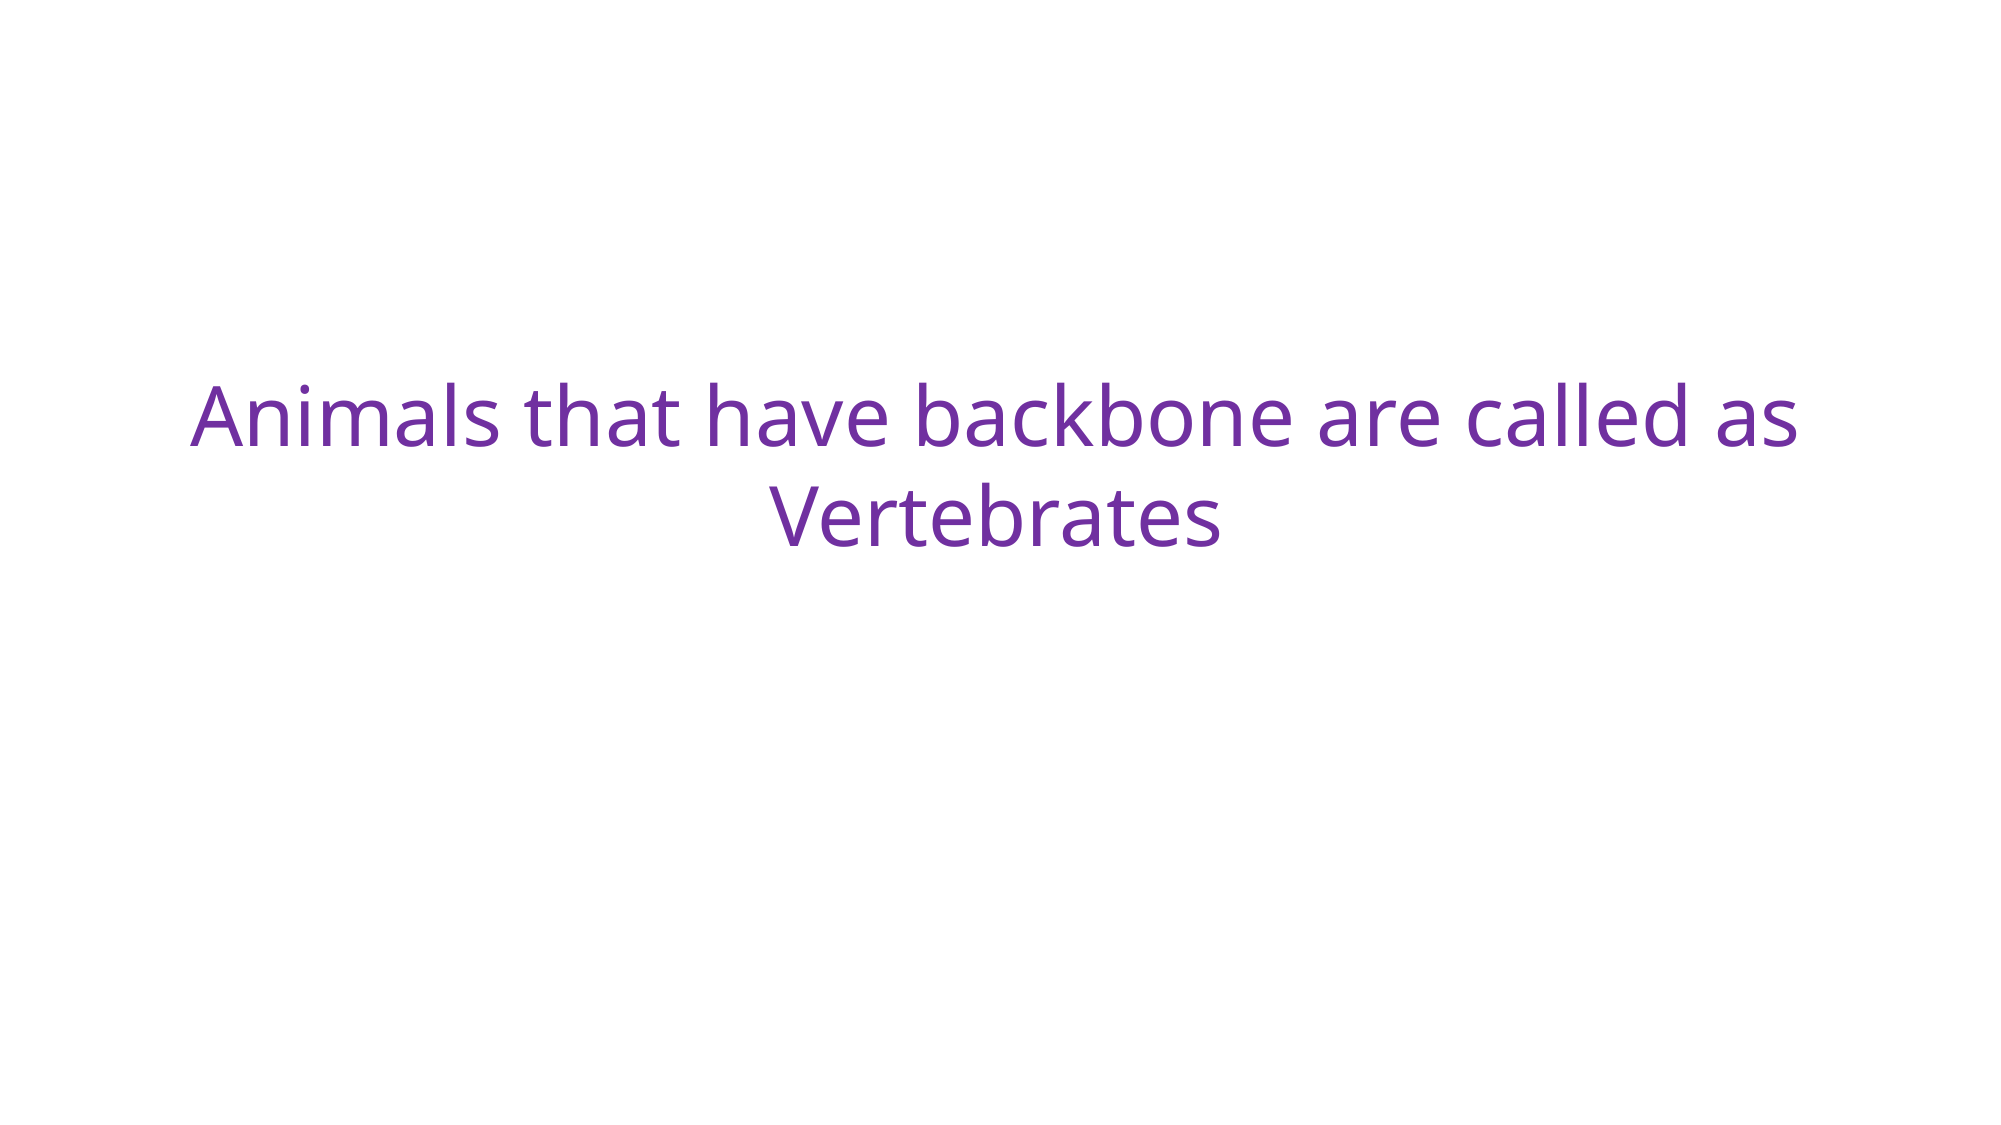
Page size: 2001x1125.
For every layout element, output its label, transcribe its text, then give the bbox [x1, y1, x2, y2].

text_box Animals that have backbone are called as Vertebrates [169, 355, 1824, 671]
